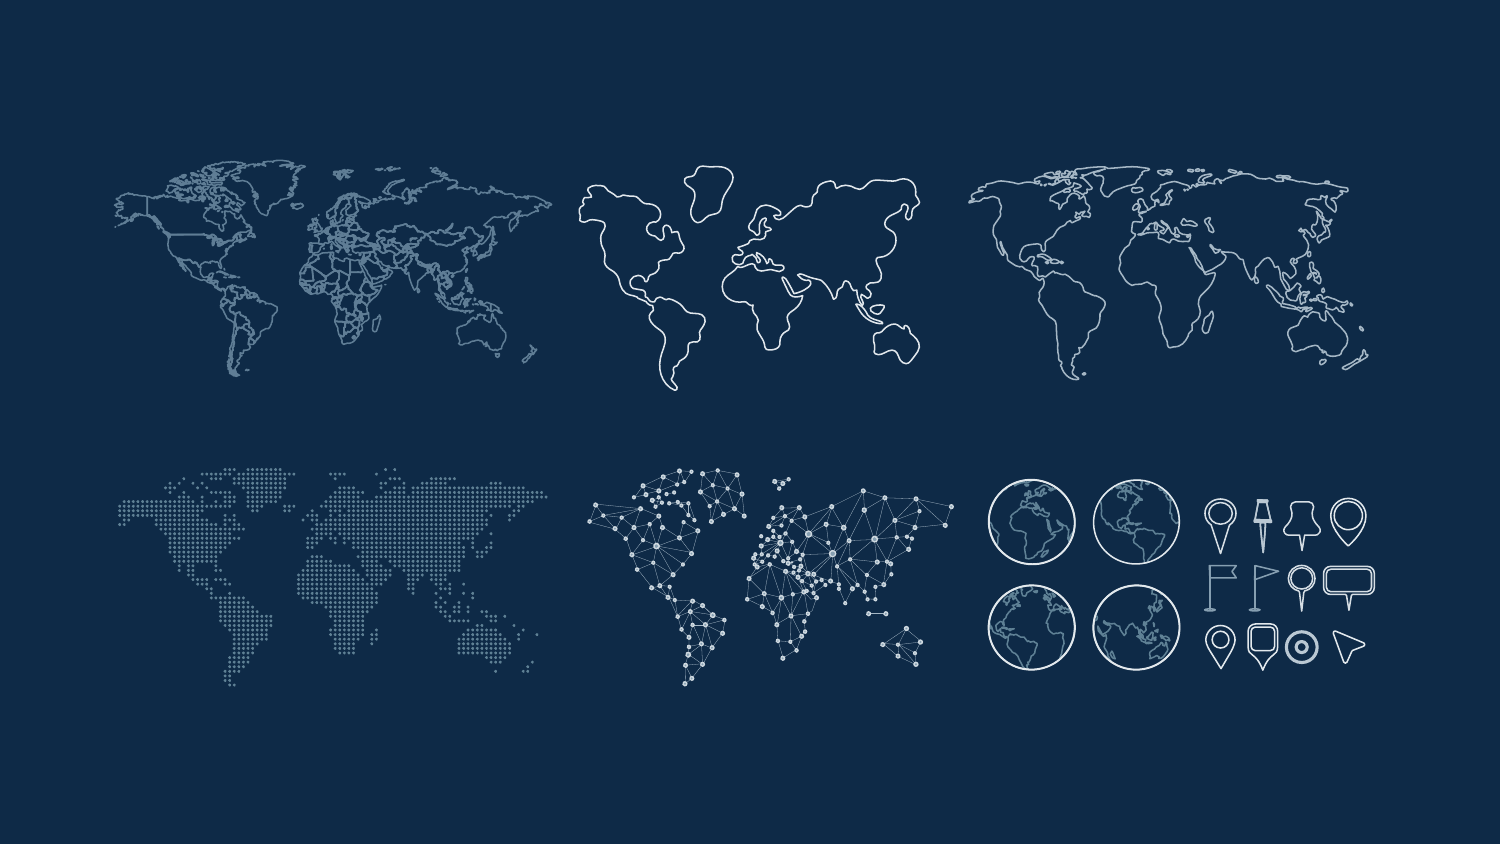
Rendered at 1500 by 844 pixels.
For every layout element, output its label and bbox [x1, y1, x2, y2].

text_box [1330, 498, 1366, 546]
text_box [983, 479, 1081, 565]
text_box [1249, 565, 1279, 612]
text_box [1247, 623, 1278, 671]
text_box [1204, 565, 1237, 612]
text_box [1204, 498, 1237, 554]
text_box [586, 467, 955, 687]
text_box [1205, 625, 1236, 669]
text_box [117, 467, 549, 687]
text_box [1323, 566, 1375, 611]
text_box [114, 160, 552, 377]
text_box [1090, 584, 1183, 671]
text_box [1286, 631, 1318, 663]
text_box [1333, 631, 1365, 664]
text_box [1088, 479, 1184, 565]
text_box [968, 166, 1369, 380]
text_box [1254, 499, 1272, 553]
text_box [1283, 501, 1321, 551]
text_box [578, 165, 921, 391]
text_box [985, 584, 1078, 671]
text_box [1288, 565, 1316, 612]
